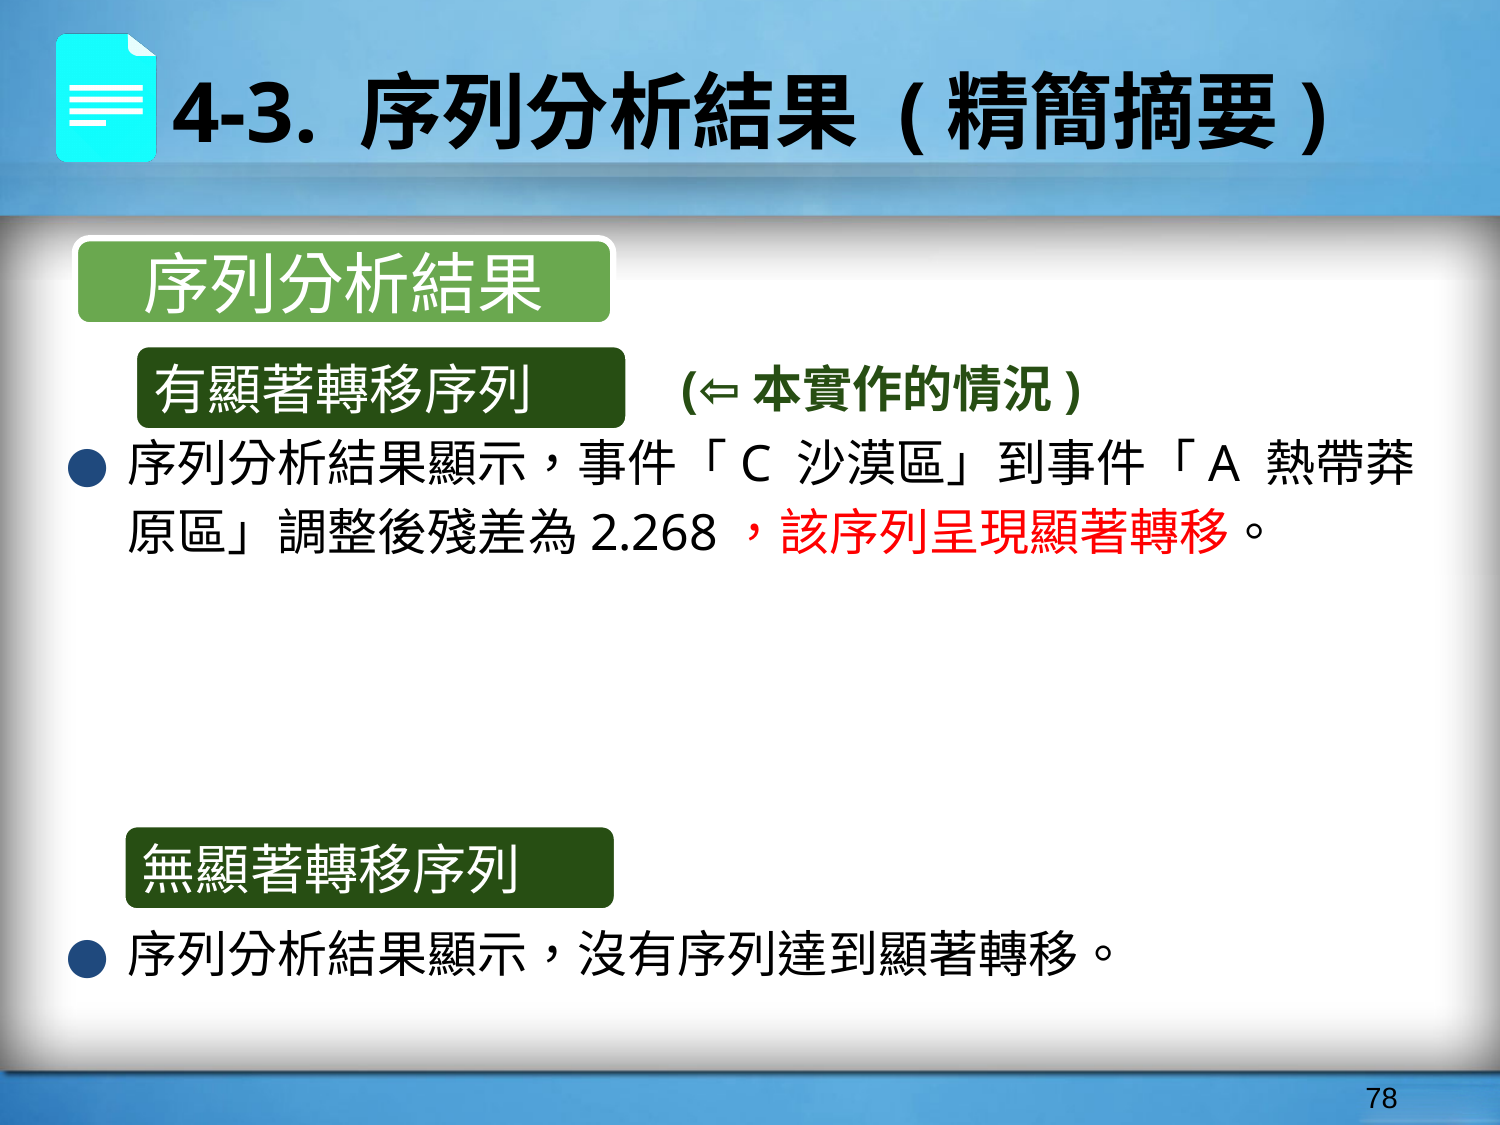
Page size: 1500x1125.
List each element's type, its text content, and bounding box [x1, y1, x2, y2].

text_box (⇦本實作的情況) [666, 359, 1146, 417]
picture [0, 0, 1500, 1125]
text_box 序列分析結果顯示，事件「C 沙漠區」到事件「A 熱帶莽原區」調整後殘差為2.268，該序列呈現顯著轉移。 [37, 407, 1462, 620]
text_box 無顯著轉移序列 [122, 824, 617, 912]
text_box 有顯著轉移序列 [133, 344, 629, 432]
text_box 序列分析結果顯示，沒有序列達到顯著轉移。 [37, 898, 1462, 1023]
text_box 序列分析結果 [74, 238, 614, 326]
title 4-3. 序列分析結果 (精簡摘要) [78, 27, 1422, 190]
slide_number ‹#› [1350, 1074, 1488, 1118]
